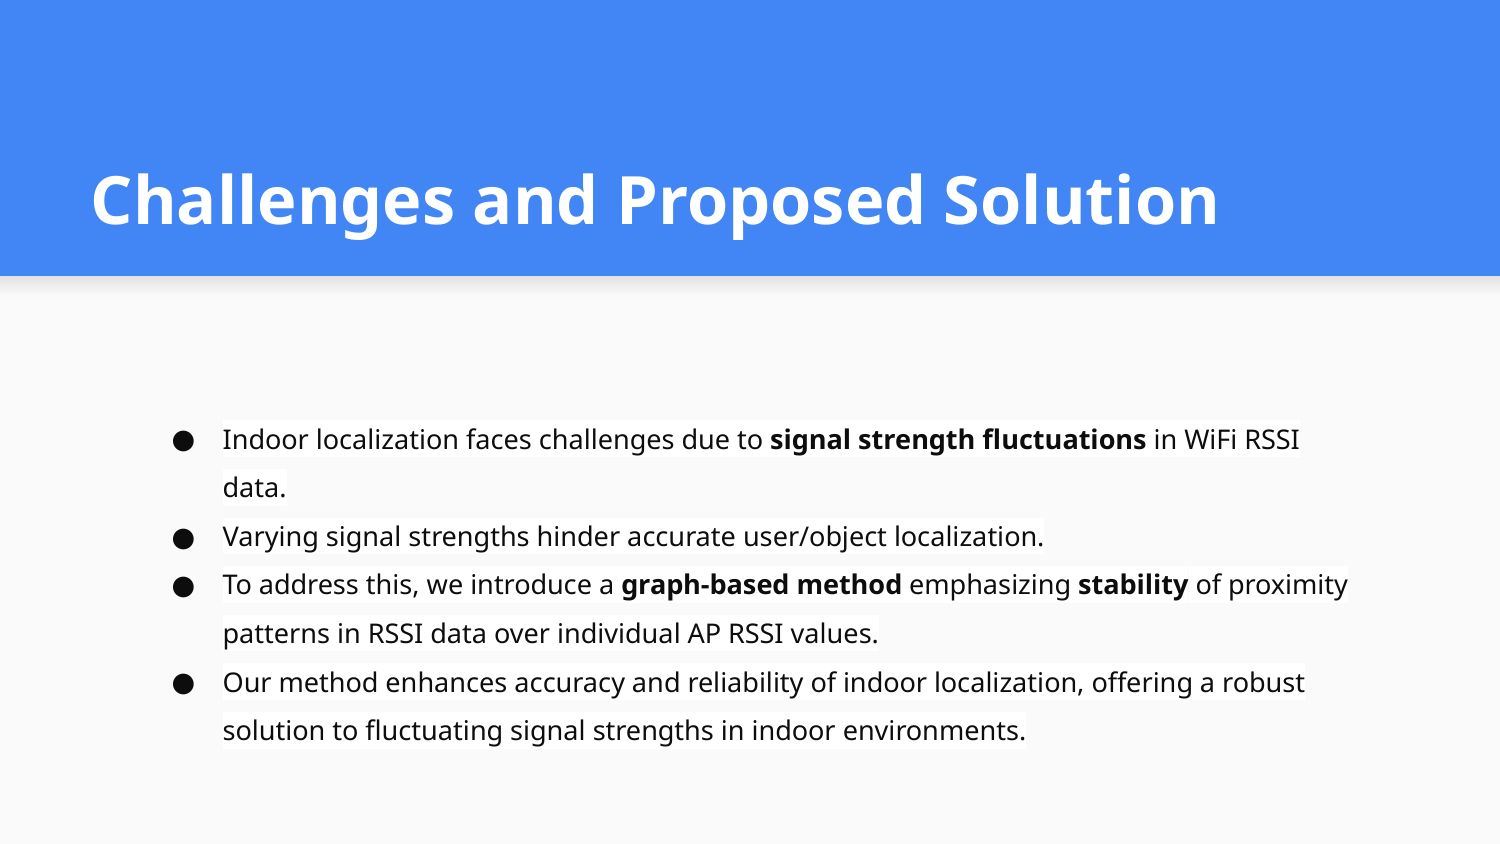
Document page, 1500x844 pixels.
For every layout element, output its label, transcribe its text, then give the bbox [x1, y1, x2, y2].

title Challenges and Proposed Solution [75, 126, 1425, 253]
list Indoor localization faces challenges due to signal strength fluctuations in WiFi RSSI data. Varying signal strengths hinder accurate user/object localization. To address this, we introduce a graph-based method emphasizing stability of proximity patterns in RSSI data over individual AP RSSI values. Our method enhances accuracy and reliability of indoor localization, offering a robust solution to fluctuating signal strengths in indoor environments. [132, 391, 1374, 792]
